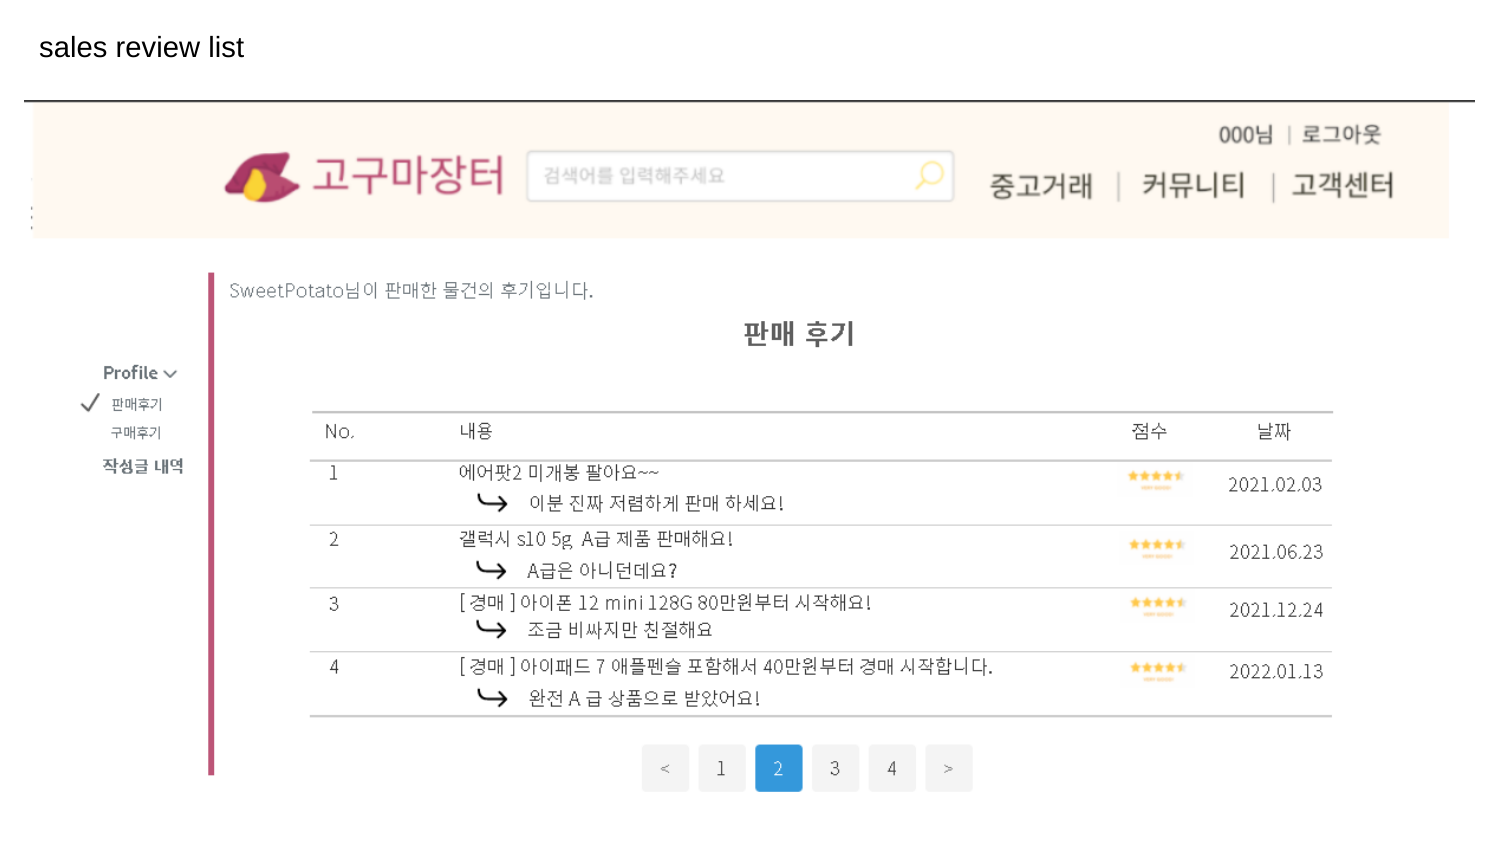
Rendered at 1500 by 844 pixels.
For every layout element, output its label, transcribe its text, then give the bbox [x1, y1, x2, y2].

text_box sales review list [24, 13, 1407, 79]
picture [24, 100, 1476, 844]
